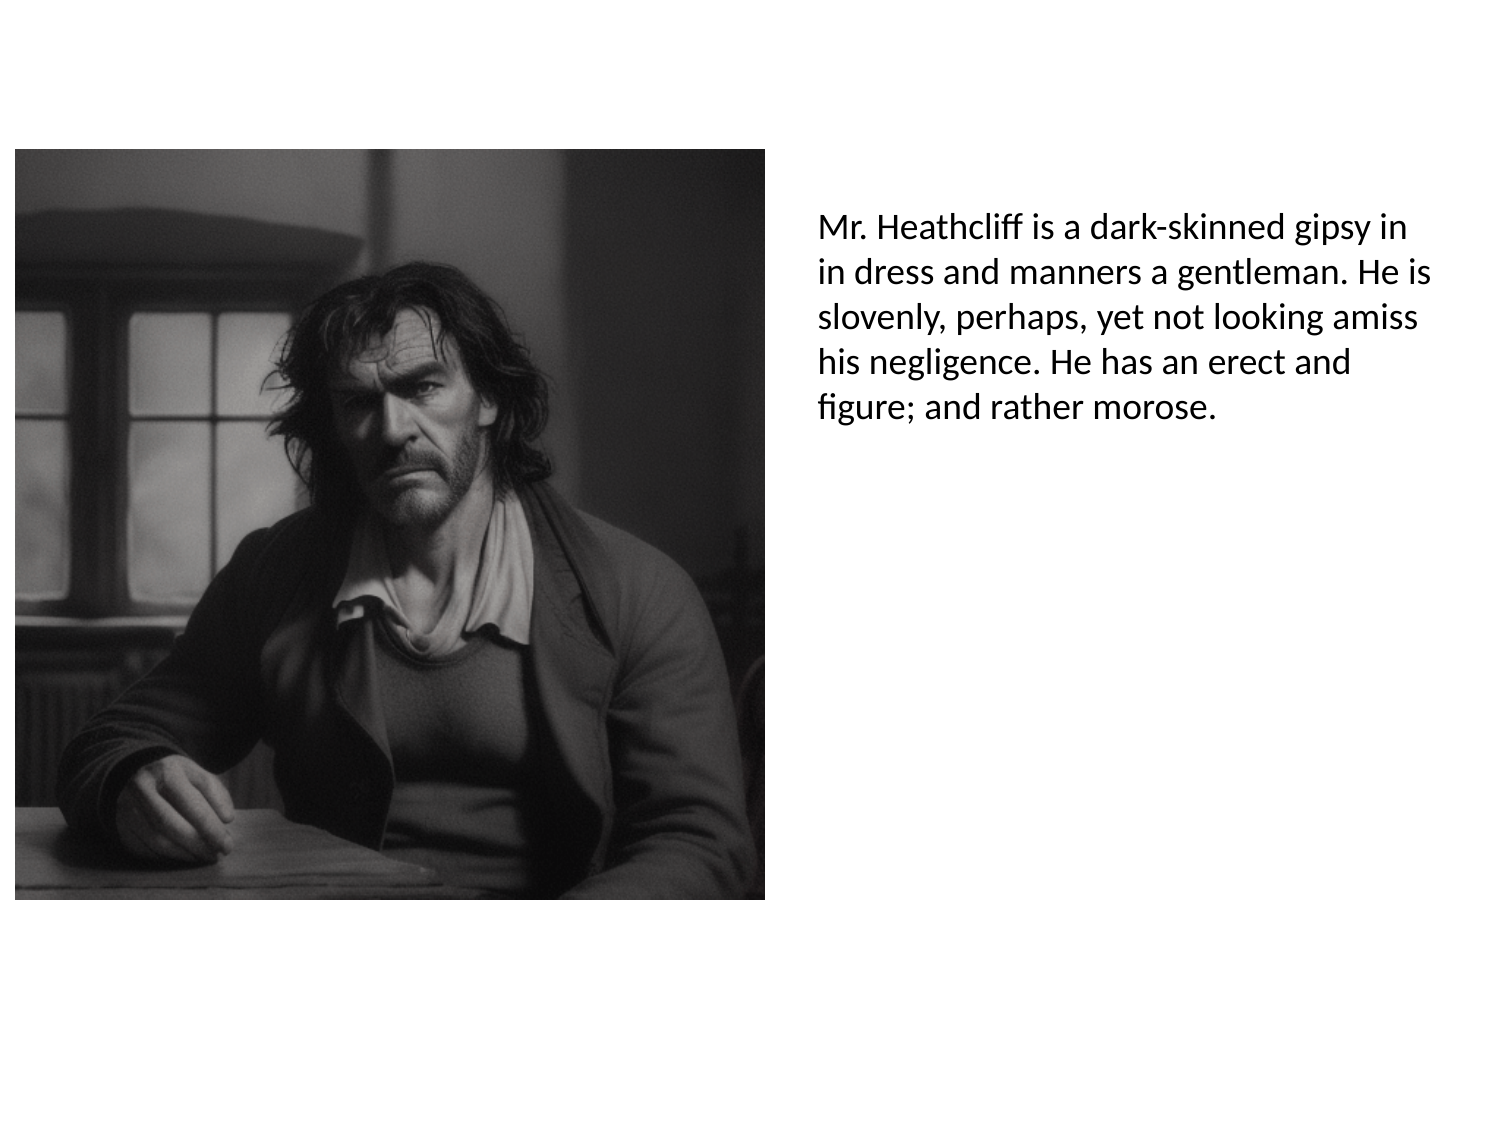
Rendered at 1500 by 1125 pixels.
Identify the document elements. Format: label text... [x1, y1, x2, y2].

text_box Mr. Heathcliff is a dark-skinned gipsy in in dress and manners a gentleman. He is slovenly, perhaps, yet not looking amiss his negligence. He has an erect and figure; and rather morose. [802, 149, 1448, 435]
picture [14, 149, 766, 901]
